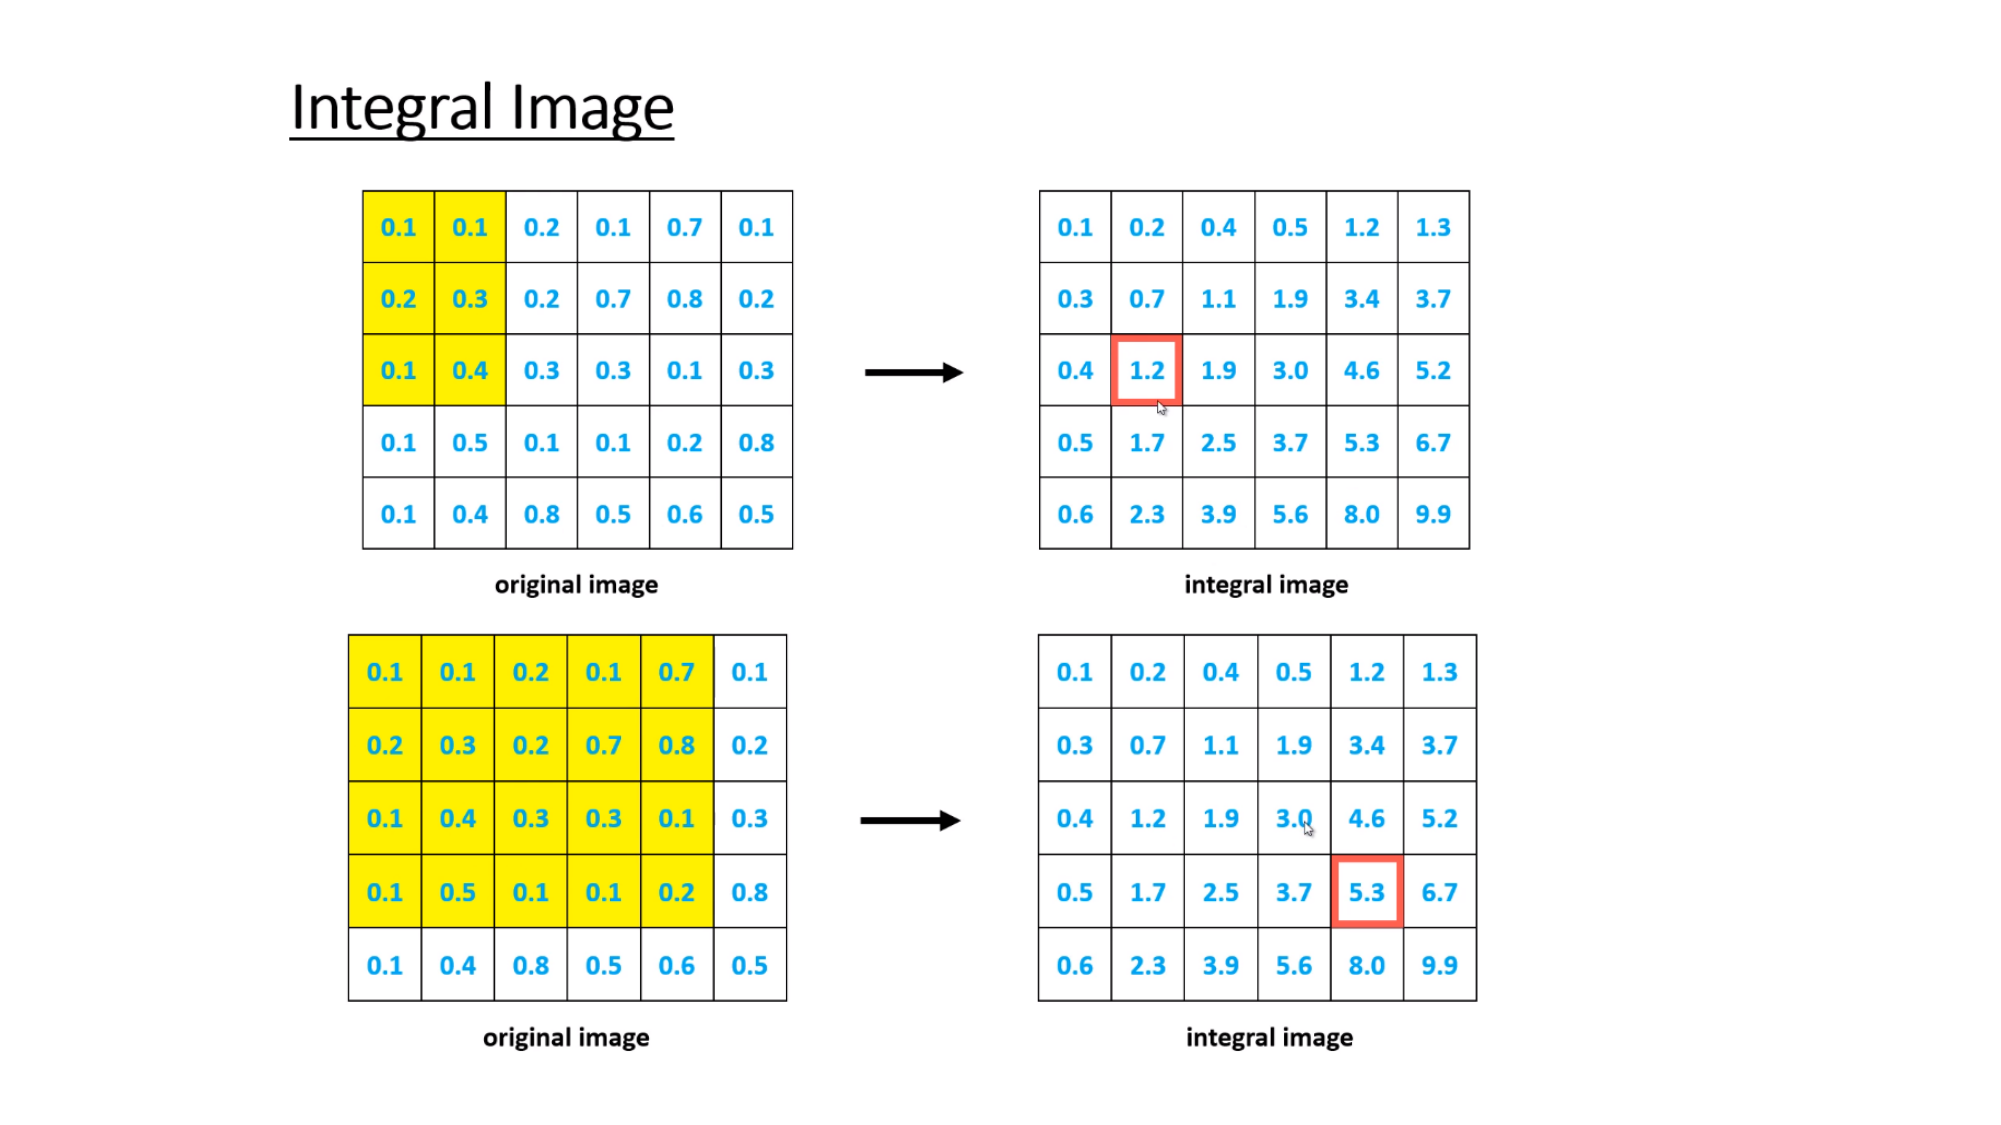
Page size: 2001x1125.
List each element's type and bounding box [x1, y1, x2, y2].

picture [285, 57, 1512, 1078]
